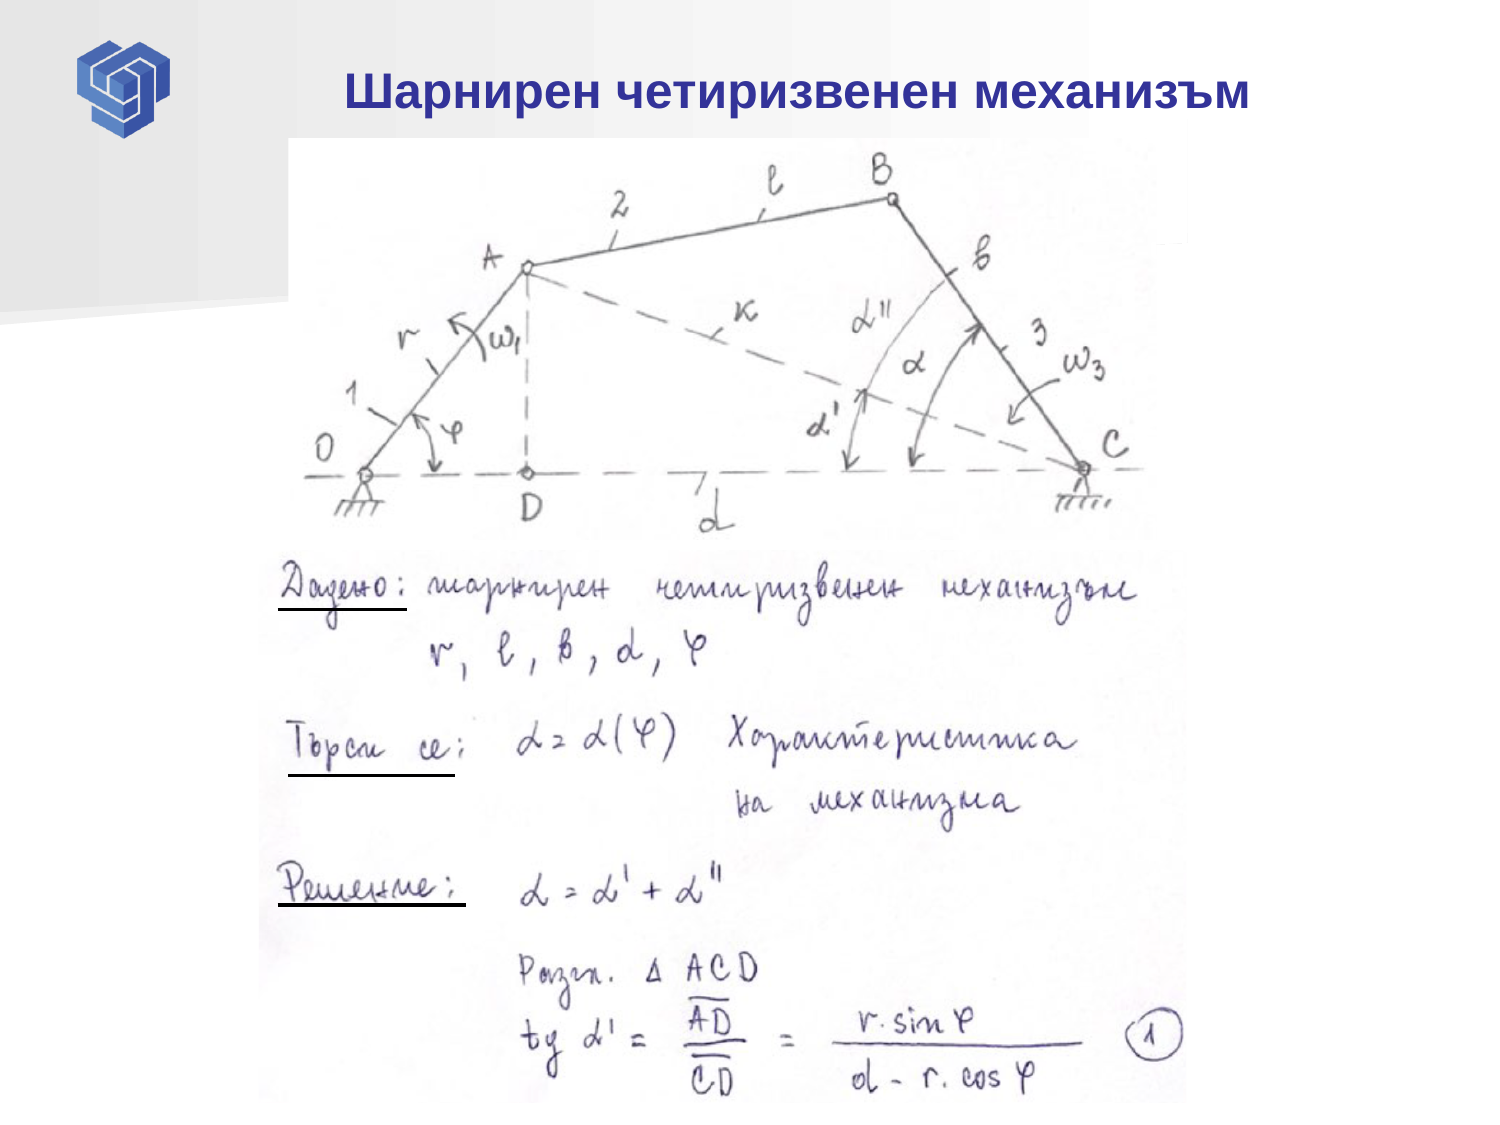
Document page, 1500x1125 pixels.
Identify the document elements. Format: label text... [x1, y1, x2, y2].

picture [258, 550, 1186, 1103]
picture [64, 30, 183, 149]
text_box Шарнирен четиризвенен механизъм [329, 51, 1267, 127]
picture [288, 138, 1157, 541]
